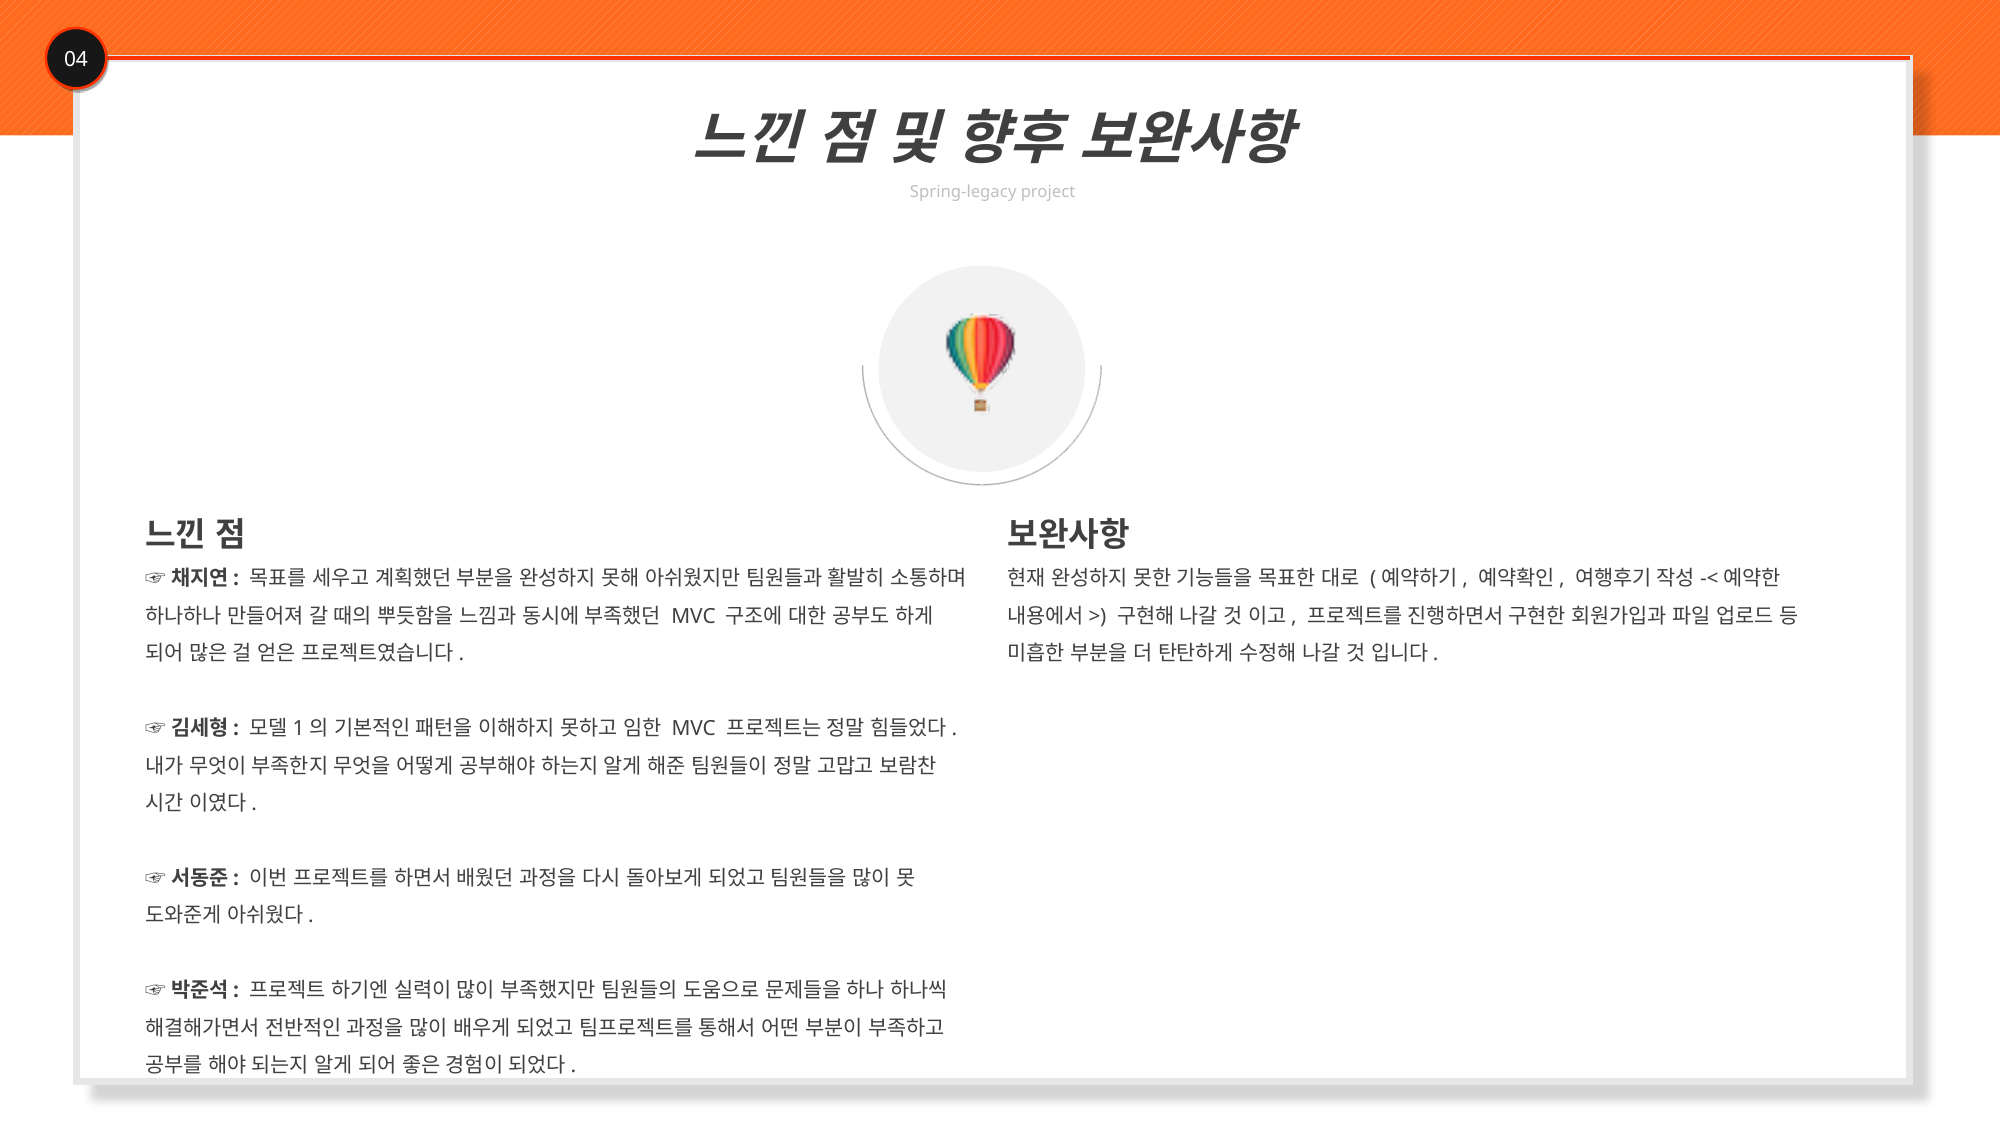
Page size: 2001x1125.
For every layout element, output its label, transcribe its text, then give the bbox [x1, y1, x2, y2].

text_box 느낀 점 및 향후 보완사항 Spring-legacy project [75, 57, 1911, 1082]
text_box 04 [44, 26, 108, 90]
text_box 보완사항 현재 완성하지 못한 기능들을 목표한 대로 (예약하기, 예약확인, 여행후기 작성-<예약한 내용에서>) 구현해 나갈 것 이고, 프로젝트를 진행하면서 구현한 회원가입과 파일 업로드 등 미흡한 부분을 더 탄탄하게 수정해 나갈 것 입니다. [992, 485, 1848, 673]
picture [911, 313, 1052, 418]
text_box [0, 0, 2000, 136]
text_box [860, 364, 1103, 487]
text_box 느낀 점 ☞채지연: 목표를 세우고 계획했던 부분을 완성하지 못해 아쉬웠지만 팀원들과 활발히 소통하며 하나하나 만들어져 갈 때의 뿌듯함을 느낌과 동시에 부족했던 MVC 구조에 대한 공부도 하게 되어 많은 걸 얻은 프로젝트였습니다. ☞김세형: 모델1의 기본적인 패턴을 이해하지 못하고 임한 MVC 프로젝트는 정말 힘들었다. 내가 무엇이 부족한지 무엇을 어떻게 공부해야 하는지 알게 해준 팀원들이 정말 고맙고 보람찬 시간 이였다. ☞서동준: 이번 프로젝트를 하면서 배웠던 과정을 다시 돌아보게 되었고 팀원들을 많이 못 도와준게 아쉬웠다. ☞박준석: 프로젝트 하기엔 실력이 많이 부족했지만 팀원들의 도움으로 문제들을 하나 하나씩 해결해가면서 전반적인 과정을 많이 배우게 되었고 팀프로젝트를 통해서 어떤 부분이 부족하고 공부를 해야 되는지 알게 되어 좋은 경험이 되었다. [130, 485, 985, 1085]
text_box [877, 264, 1087, 474]
